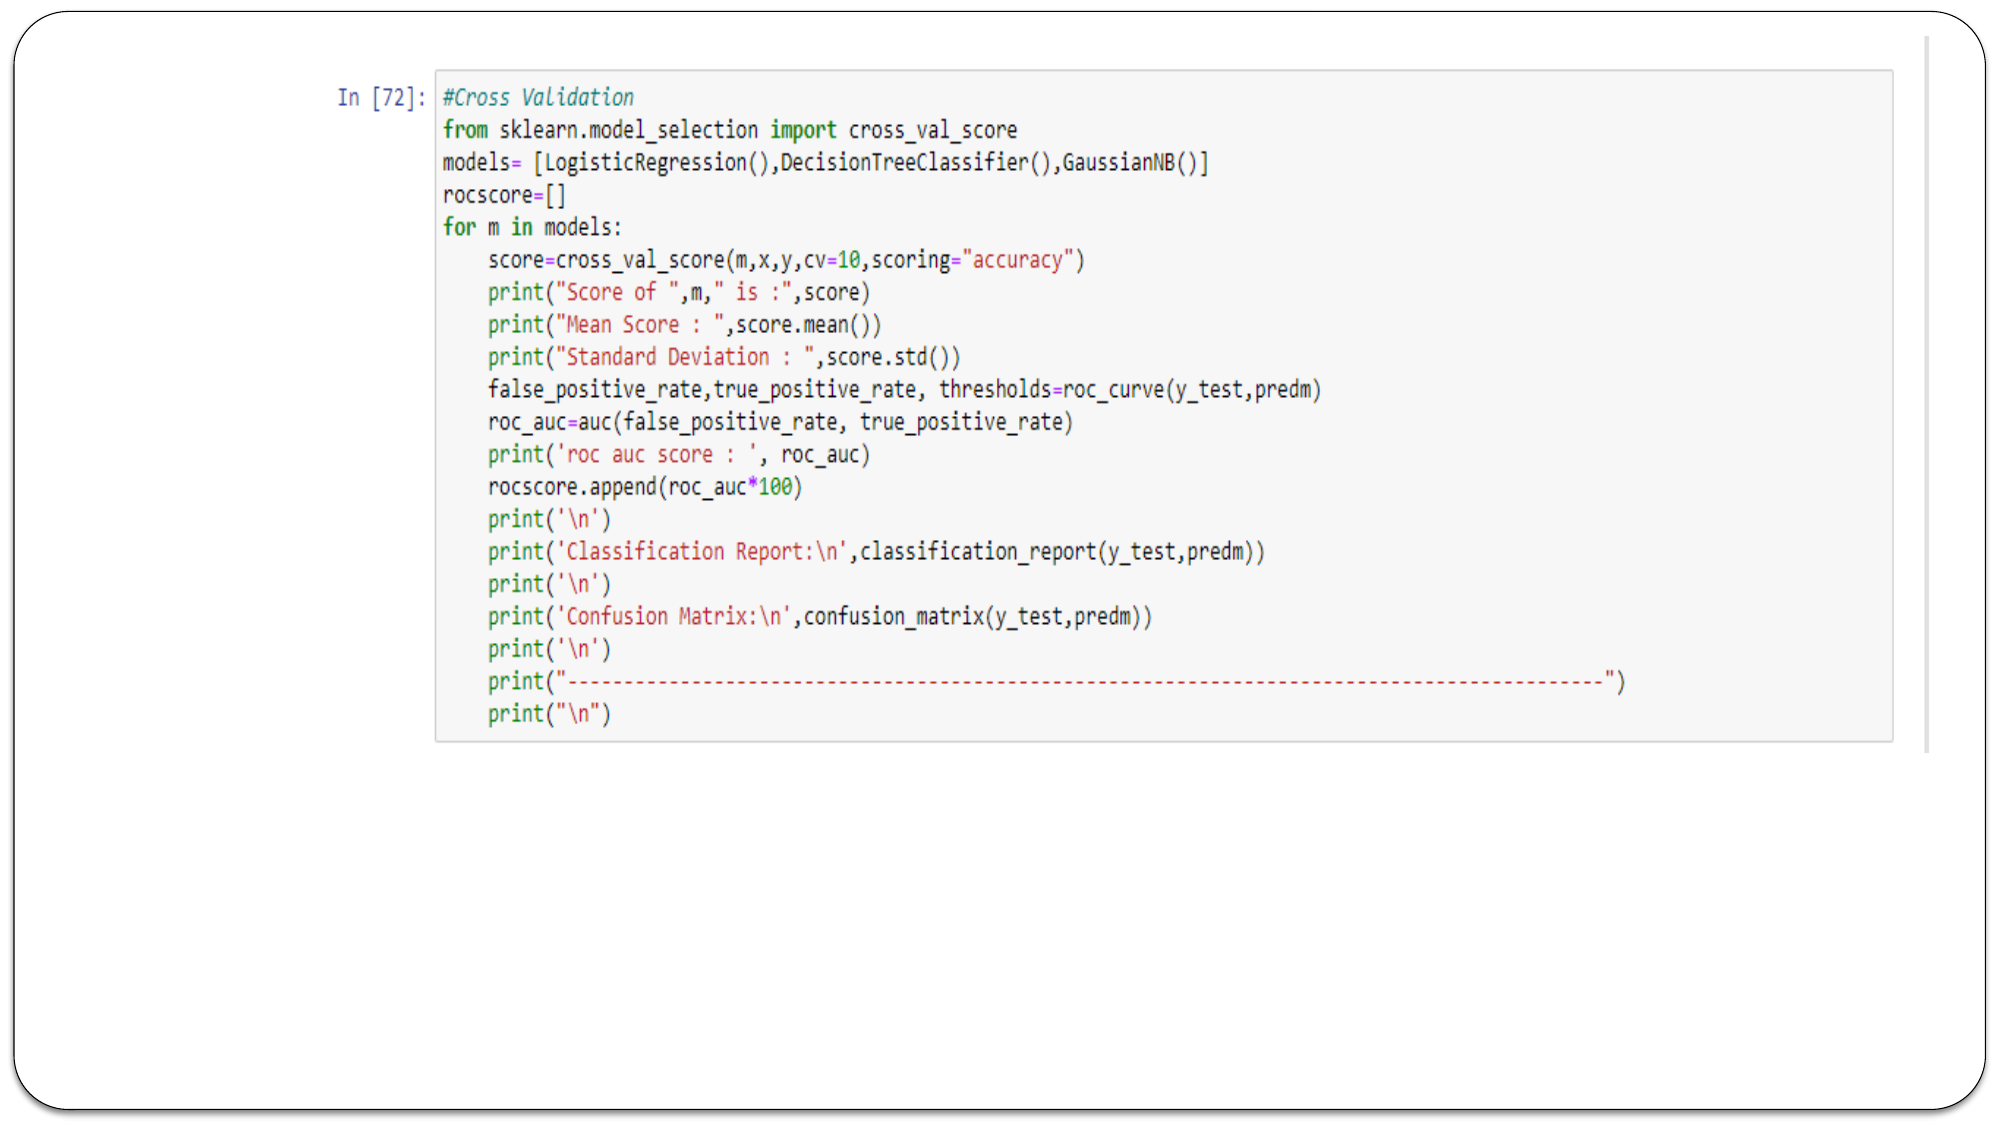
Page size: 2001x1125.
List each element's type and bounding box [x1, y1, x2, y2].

picture [311, 36, 1930, 753]
